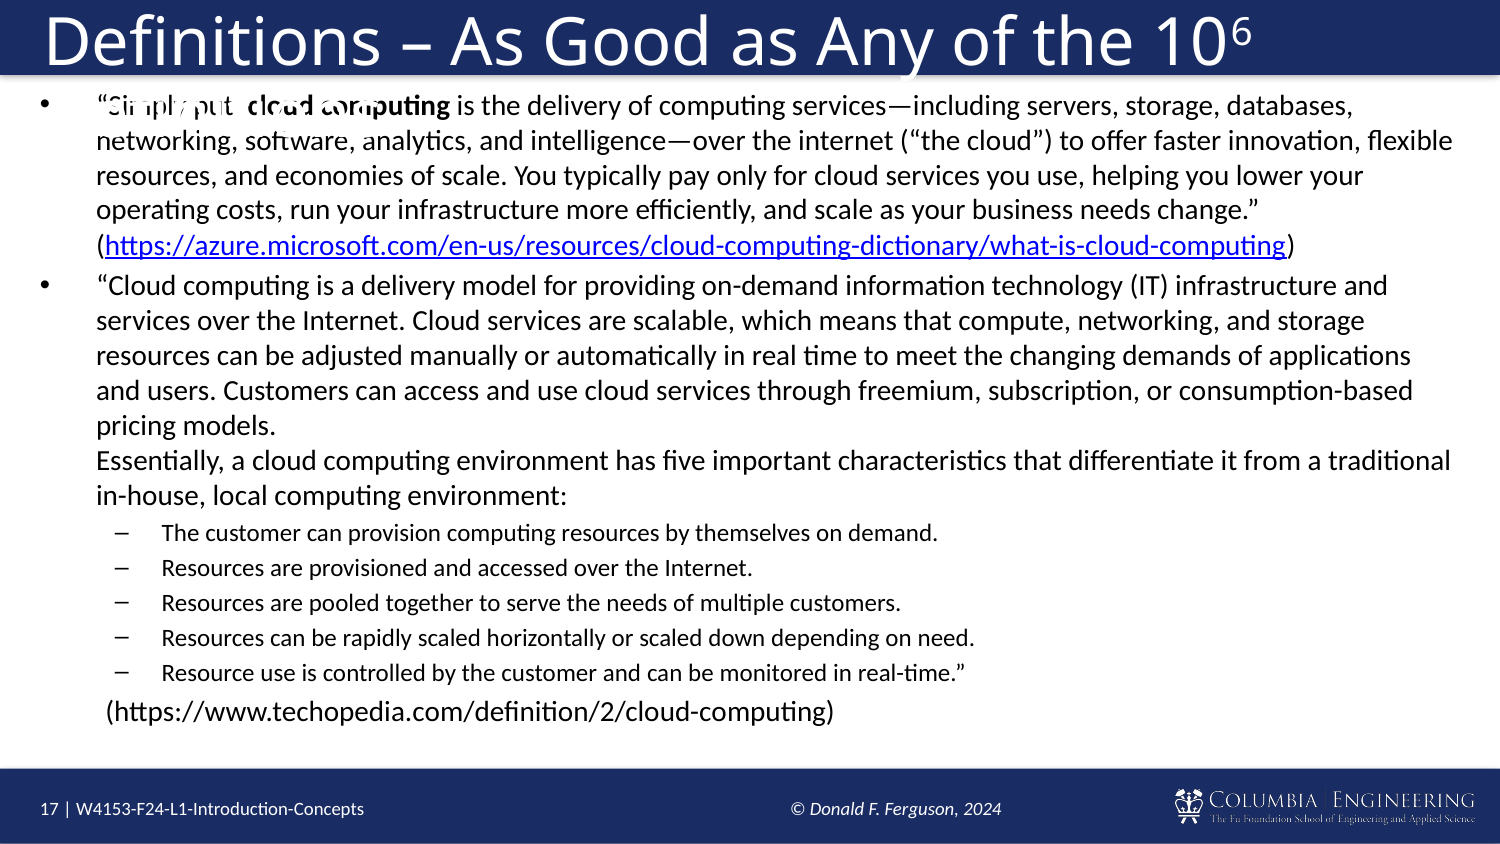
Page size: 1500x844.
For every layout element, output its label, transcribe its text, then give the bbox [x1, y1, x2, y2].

title Definitions – As Good as Any of the 106 Definitions [28, 0, 1450, 73]
list “Simply put, cloud computing is the delivery of computing services—including servers, storage, databases, networking, software, analytics, and intelligence—over the internet (“the cloud”) to offer faster innovation, flexible resources, and economies of scale. You typically pay only for cloud services you use, helping you lower your operating costs, run your infrastructure more efficiently, and scale as your business needs change.” (https://azure.microsoft.com/en-us/resources/cloud-computing-dictionary/what-is-cloud-computing) “Cloud computing is a delivery model for providing on-demand information technology (IT) infrastructure and services over the Internet. Cloud services are scalable, which means that compute, networking, and storage resources can be adjusted manually or automatically in real time to meet the changing demands of applications and users. Customers can access and use cloud services through freemium, subscription, or consumption-based pricing models. Essentially, a cloud computing environment has five important characteristics that differentiate it from a traditional in-house, local computing environment: The customer can provision computing resources by themselves on demand. Resources are provisioned and accessed over the Internet. Resources are pooled together to serve the needs of multiple customers. Resources can be rapidly scaled horizontally or scaled down depending on need. Resource use is controlled by the customer and can be monitored in real-time.” (https://www.techopedia.com/definition/2/cloud-computing) [24, 78, 1475, 742]
